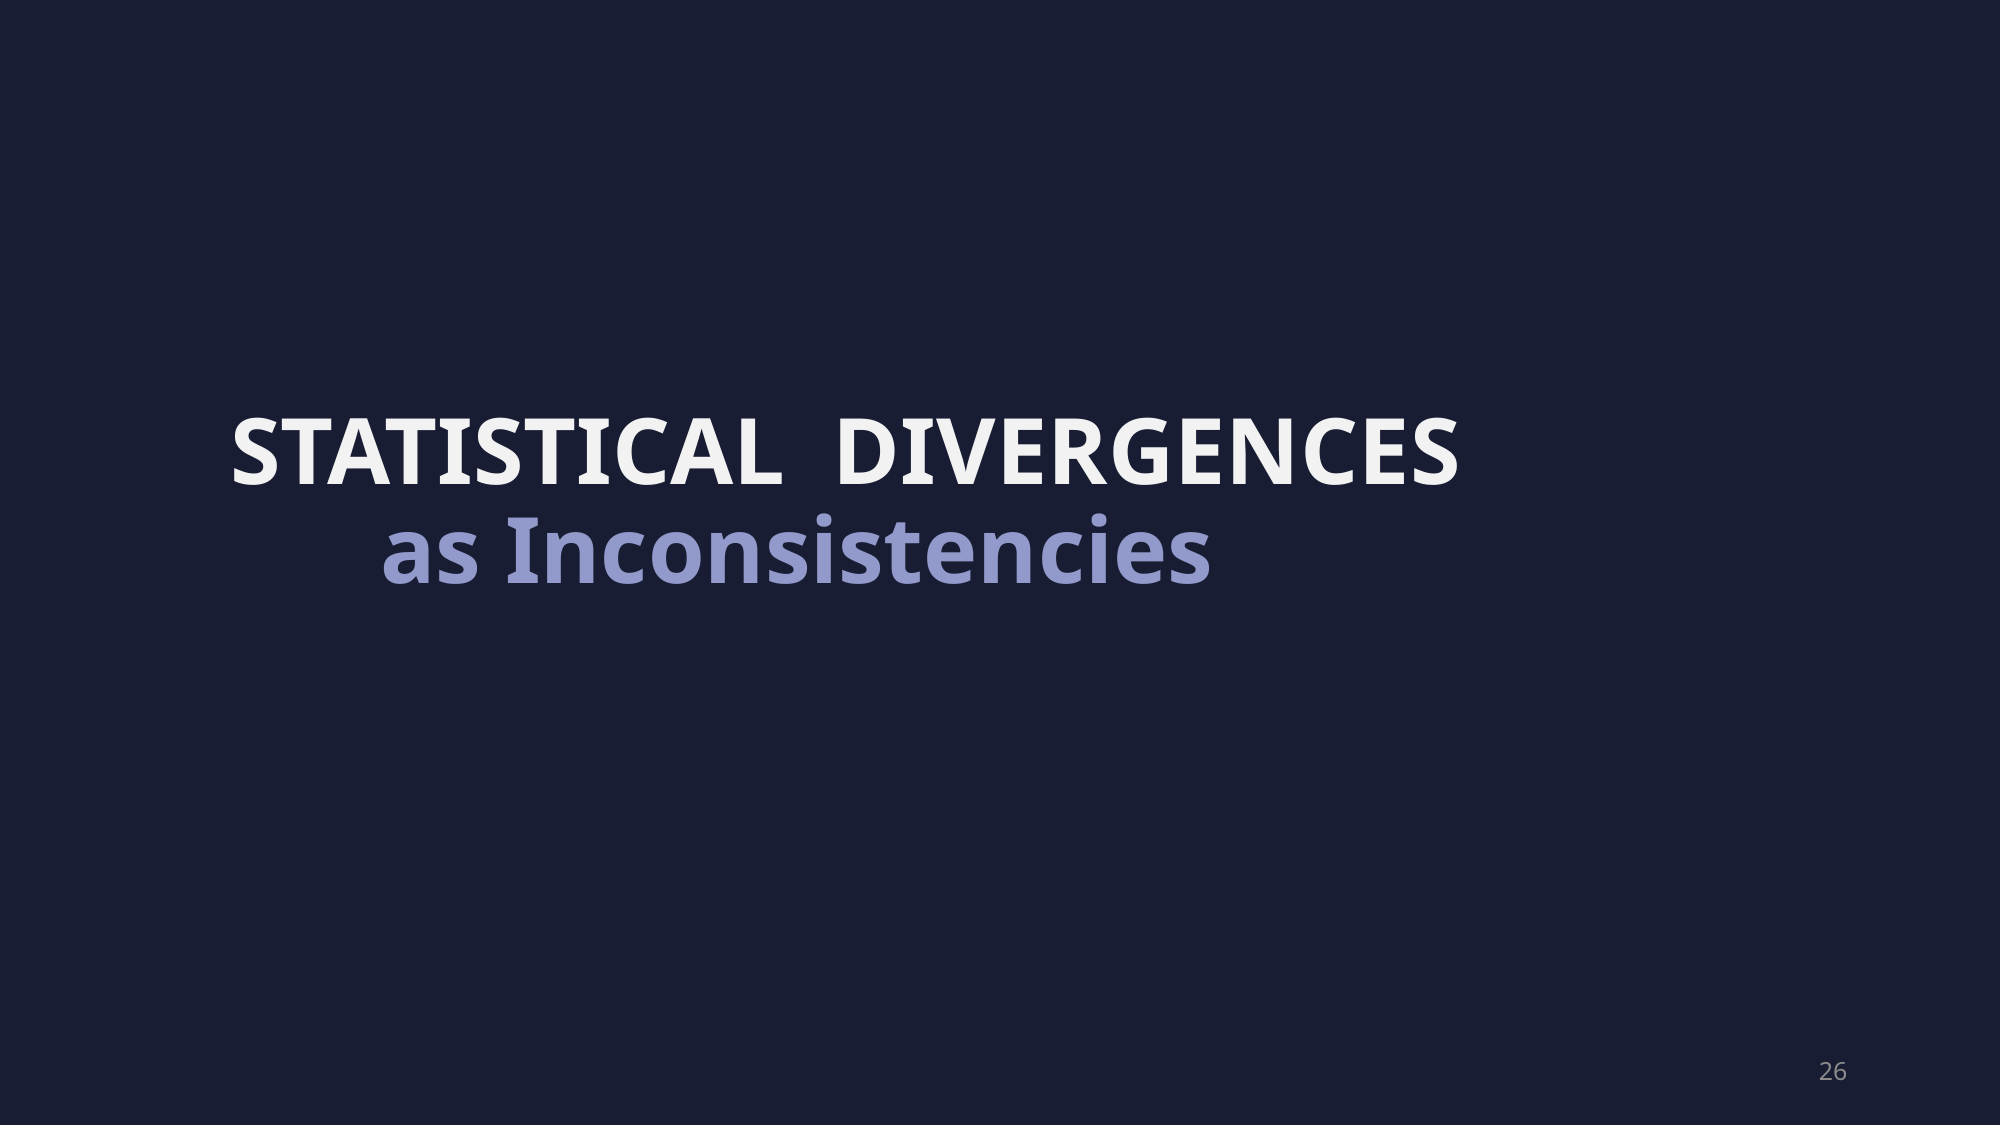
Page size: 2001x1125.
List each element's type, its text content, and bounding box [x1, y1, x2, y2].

slide_number 26 [1412, 1042, 1863, 1103]
title STATISTICAL DIVERGENCES as Inconsistencies [215, 395, 1560, 613]
